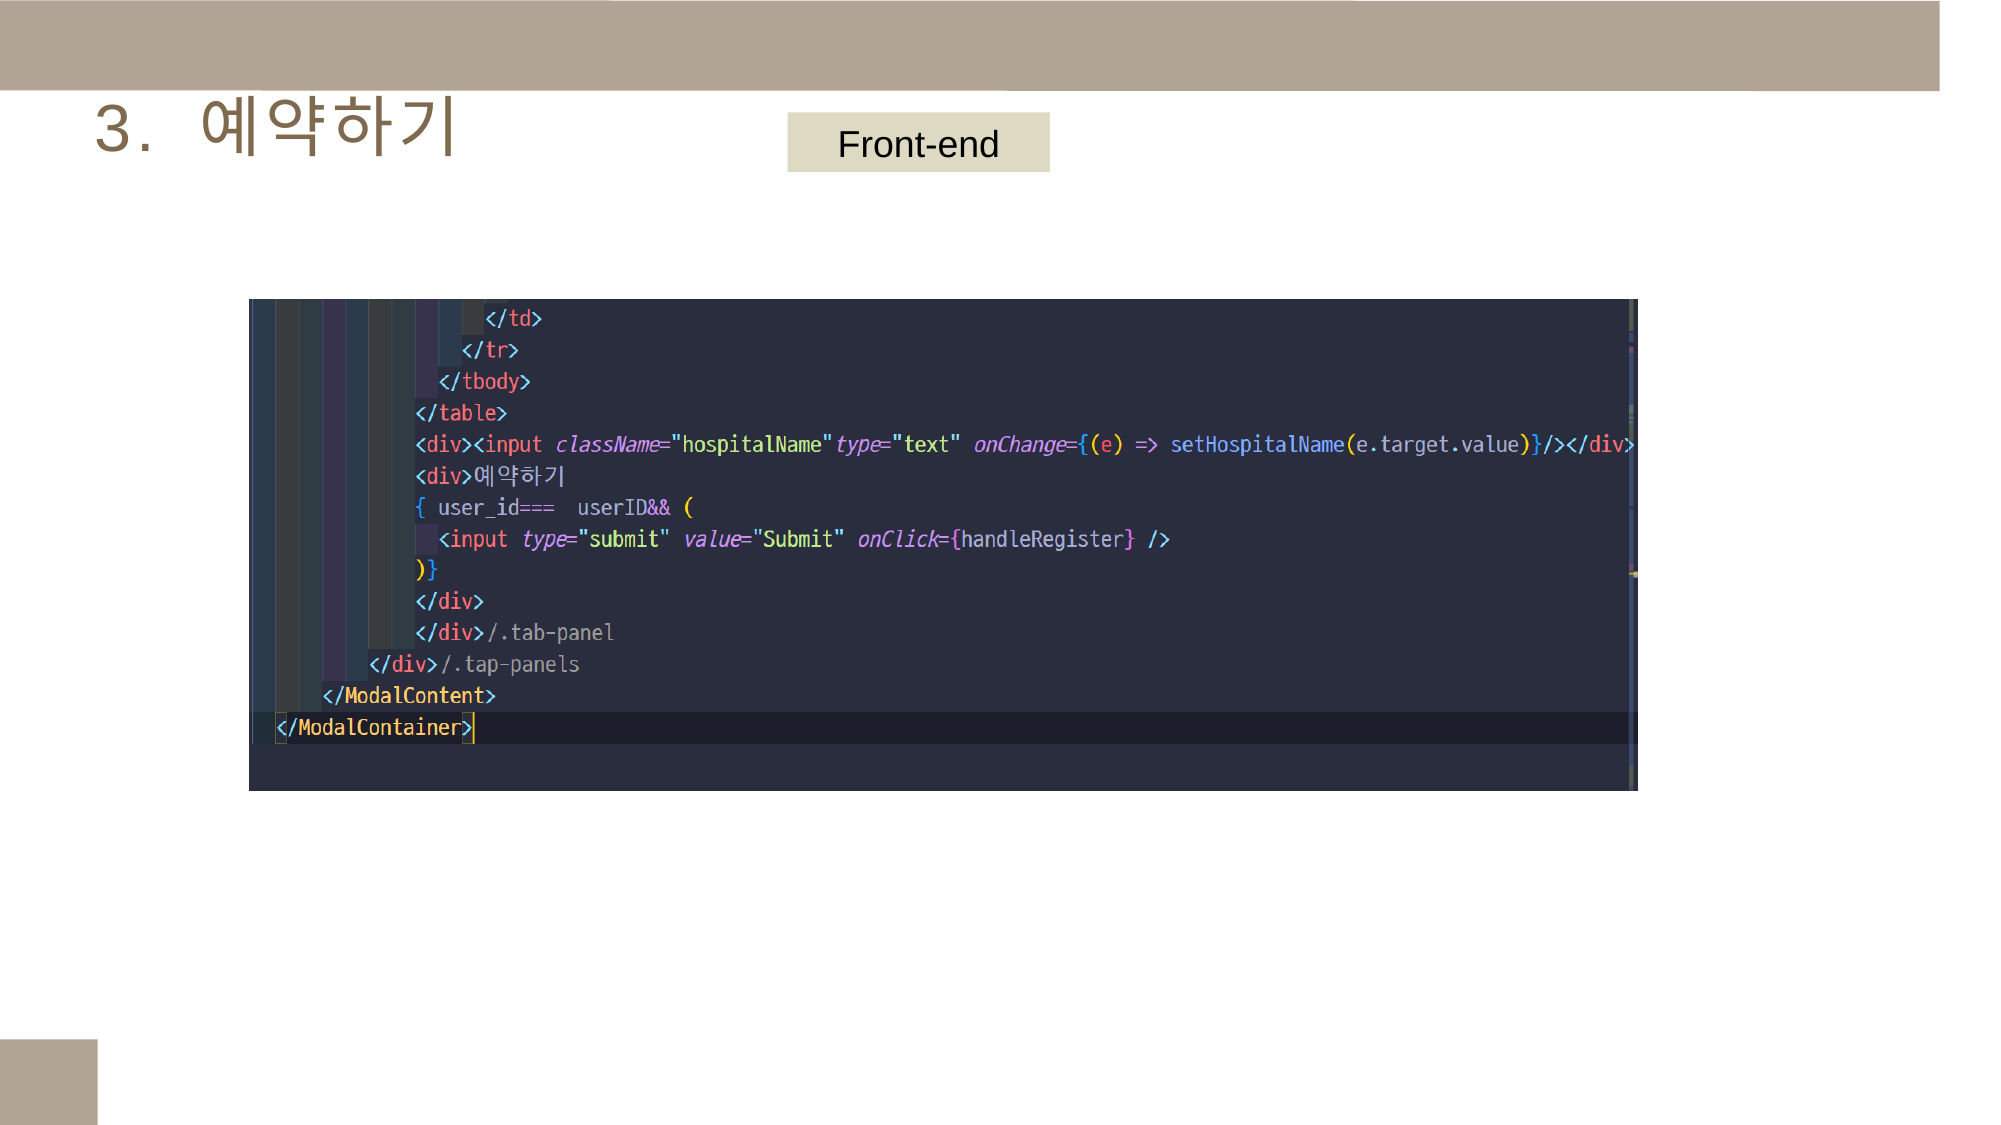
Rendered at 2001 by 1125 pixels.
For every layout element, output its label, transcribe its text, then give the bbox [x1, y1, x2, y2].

title 3. 예약하기 [37, 24, 1963, 327]
picture [249, 299, 1638, 792]
text_box Front-end [787, 112, 1050, 172]
